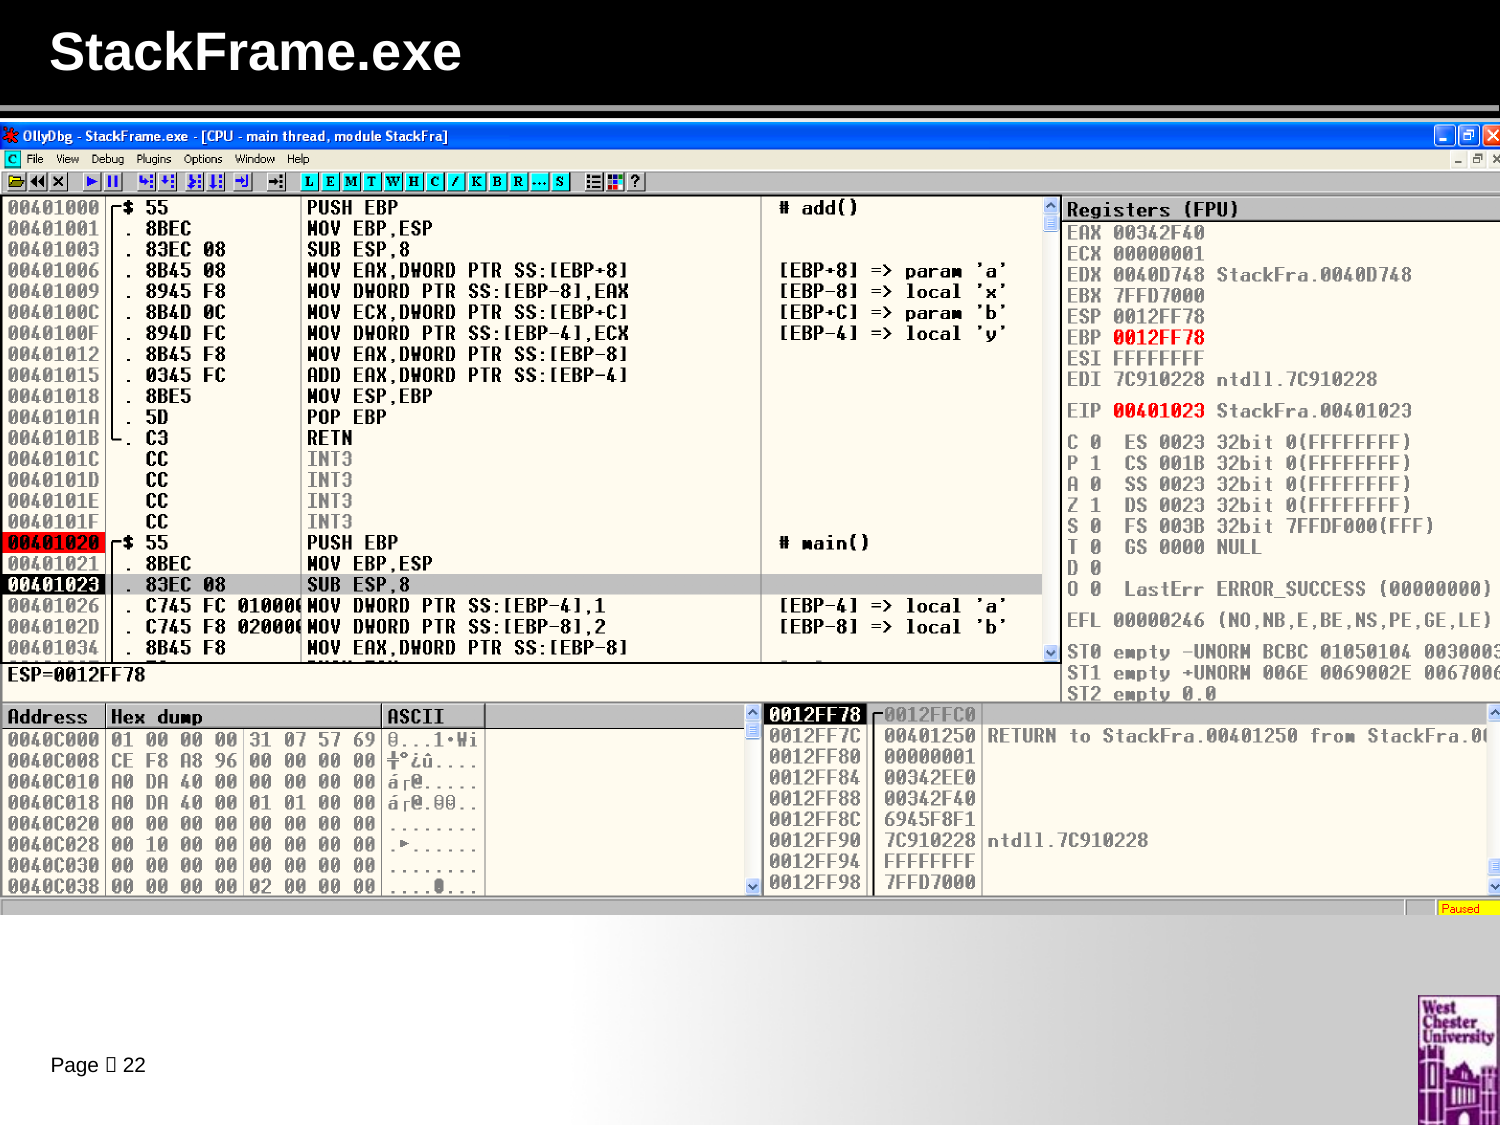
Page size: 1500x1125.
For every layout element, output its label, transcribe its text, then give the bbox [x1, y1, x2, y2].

picture [0, 0, 1500, 122]
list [0, 122, 1500, 915]
title StackFrame.exe [49, 16, 1447, 121]
picture [0, 915, 1500, 1125]
